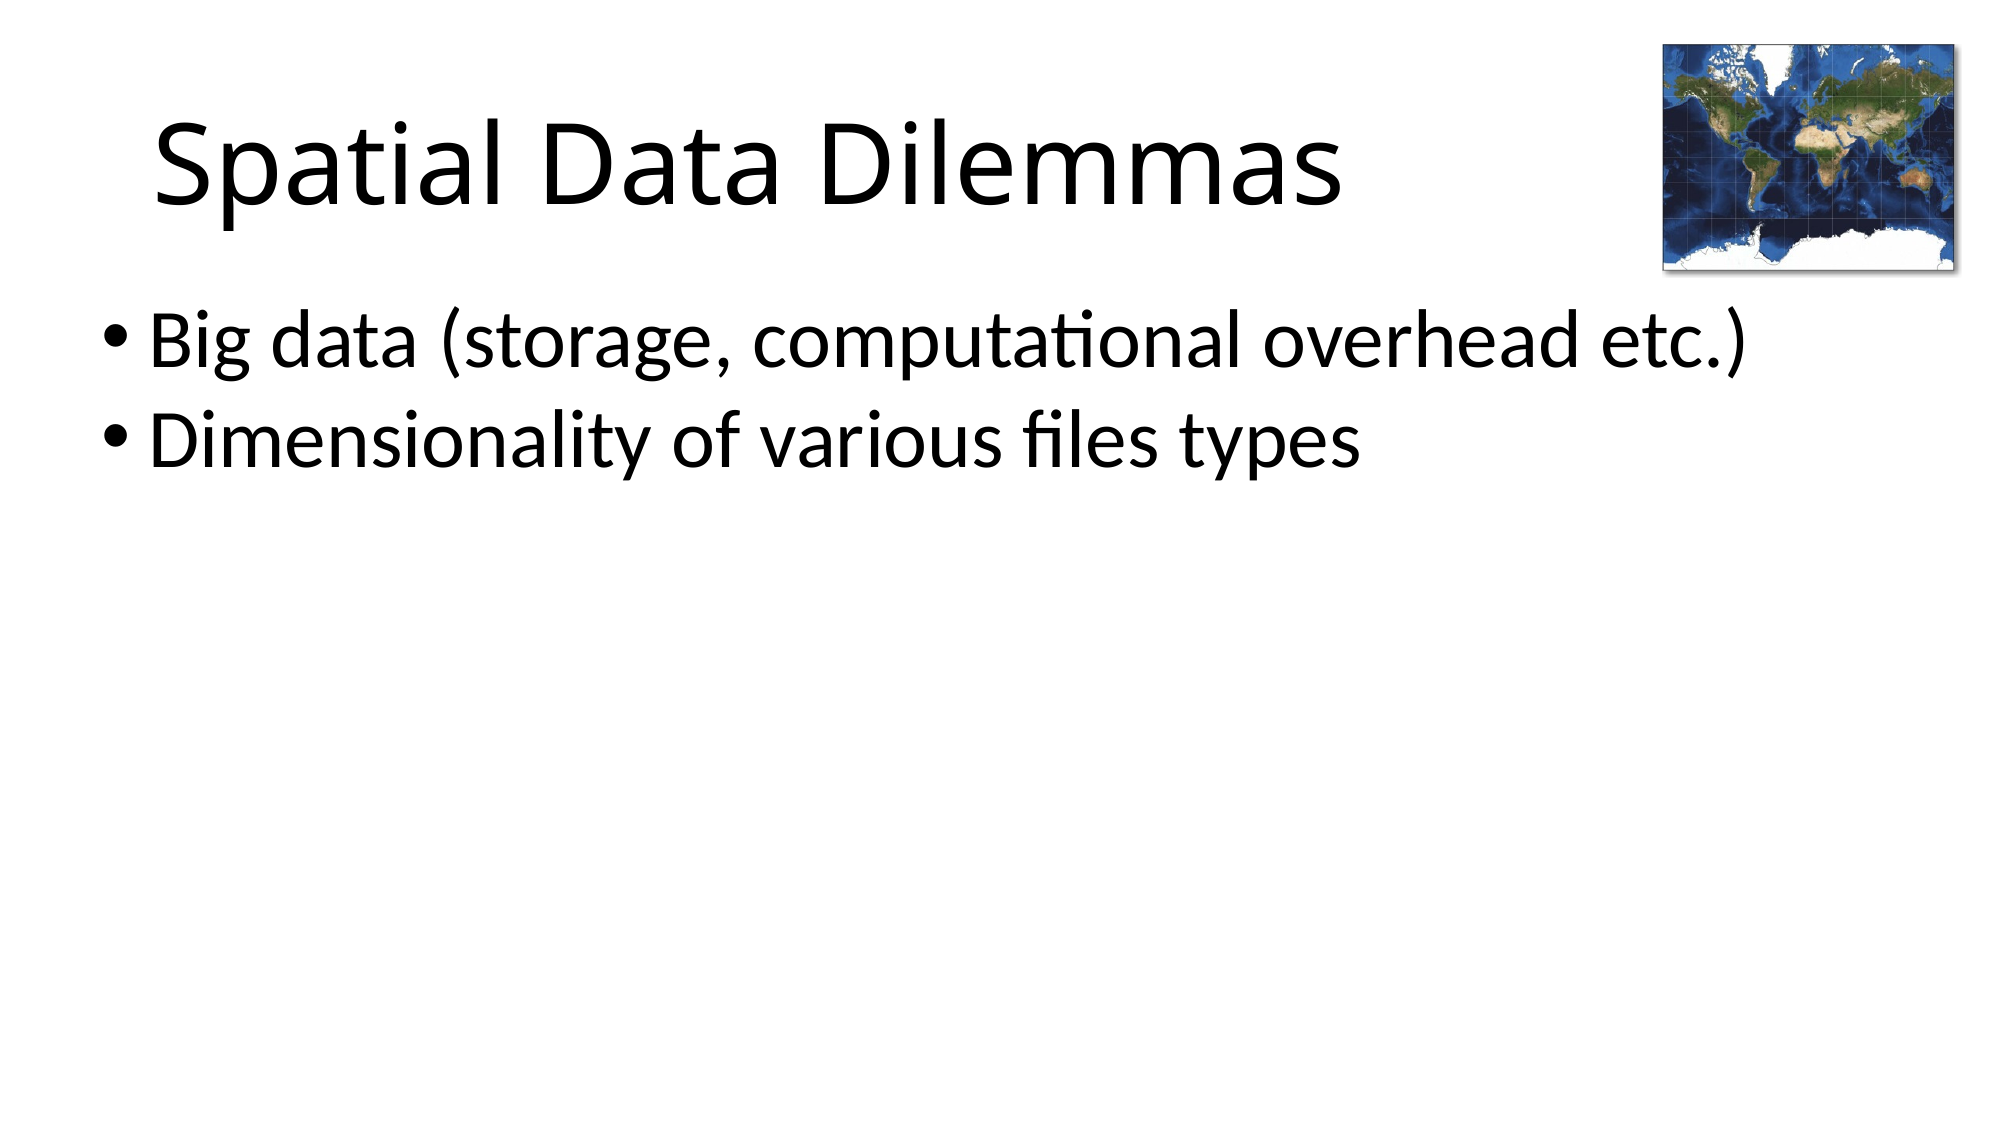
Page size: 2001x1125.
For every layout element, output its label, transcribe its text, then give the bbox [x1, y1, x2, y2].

picture [1662, 44, 1962, 278]
text_box Big data (storage, computational overhead etc.) Dimensionality of various files types [86, 277, 1812, 892]
title Spatial Data Dilemmas [137, 59, 1662, 277]
